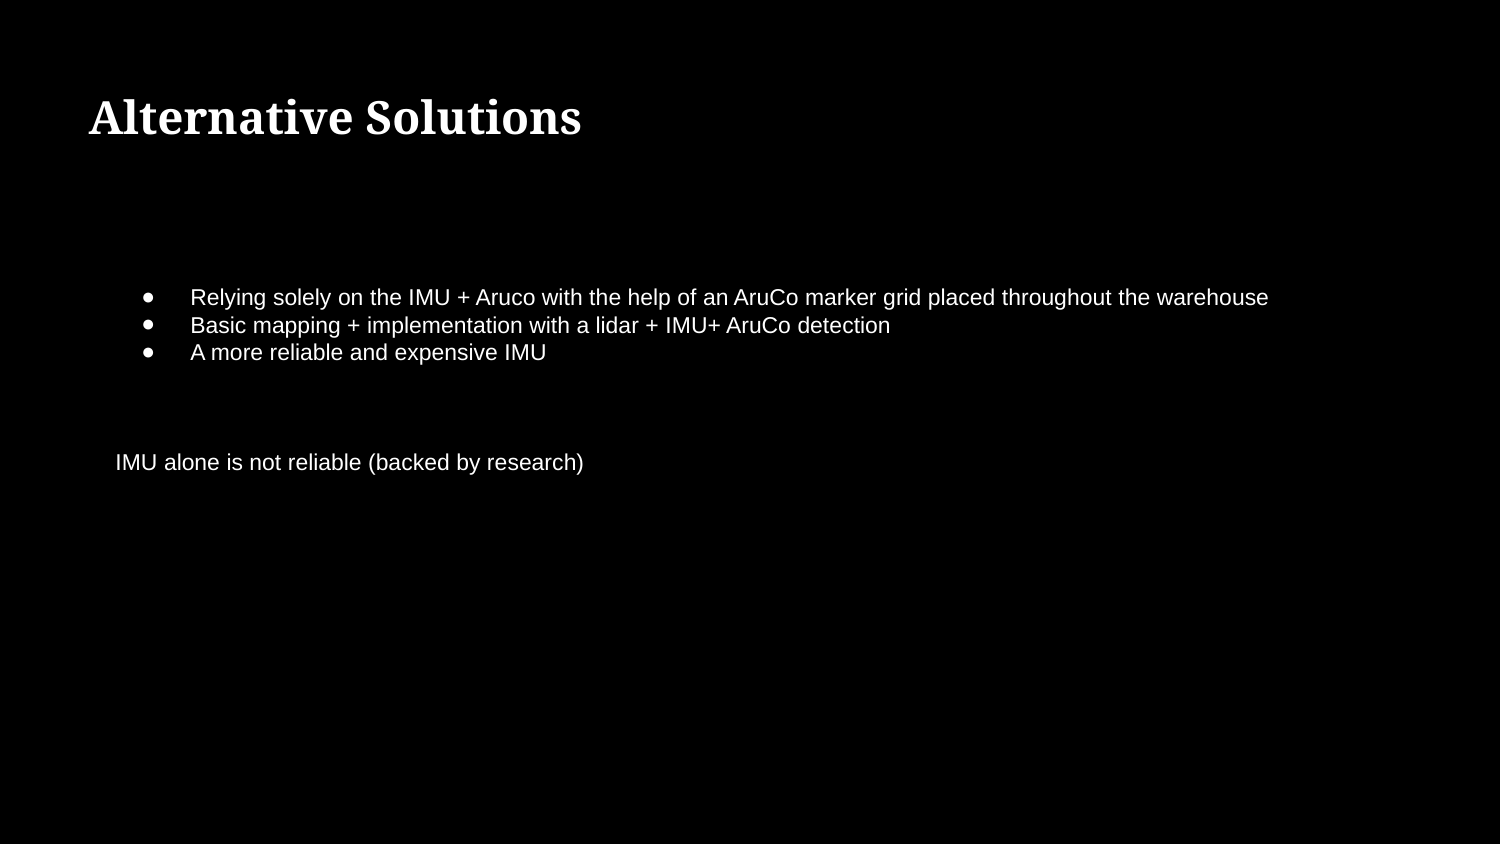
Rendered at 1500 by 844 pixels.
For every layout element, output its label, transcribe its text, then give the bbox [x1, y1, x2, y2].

text_box Alternative Solutions [73, 73, 1397, 159]
text_box Relying solely on the IMU + Aruco with the help of an AruCo marker grid placed throughout the warehouse Basic mapping + implementation with a lidar + IMU+ AruCo detection A more reliable and expensive IMU IMU alone is not reliable (backed by research) [100, 267, 1371, 491]
